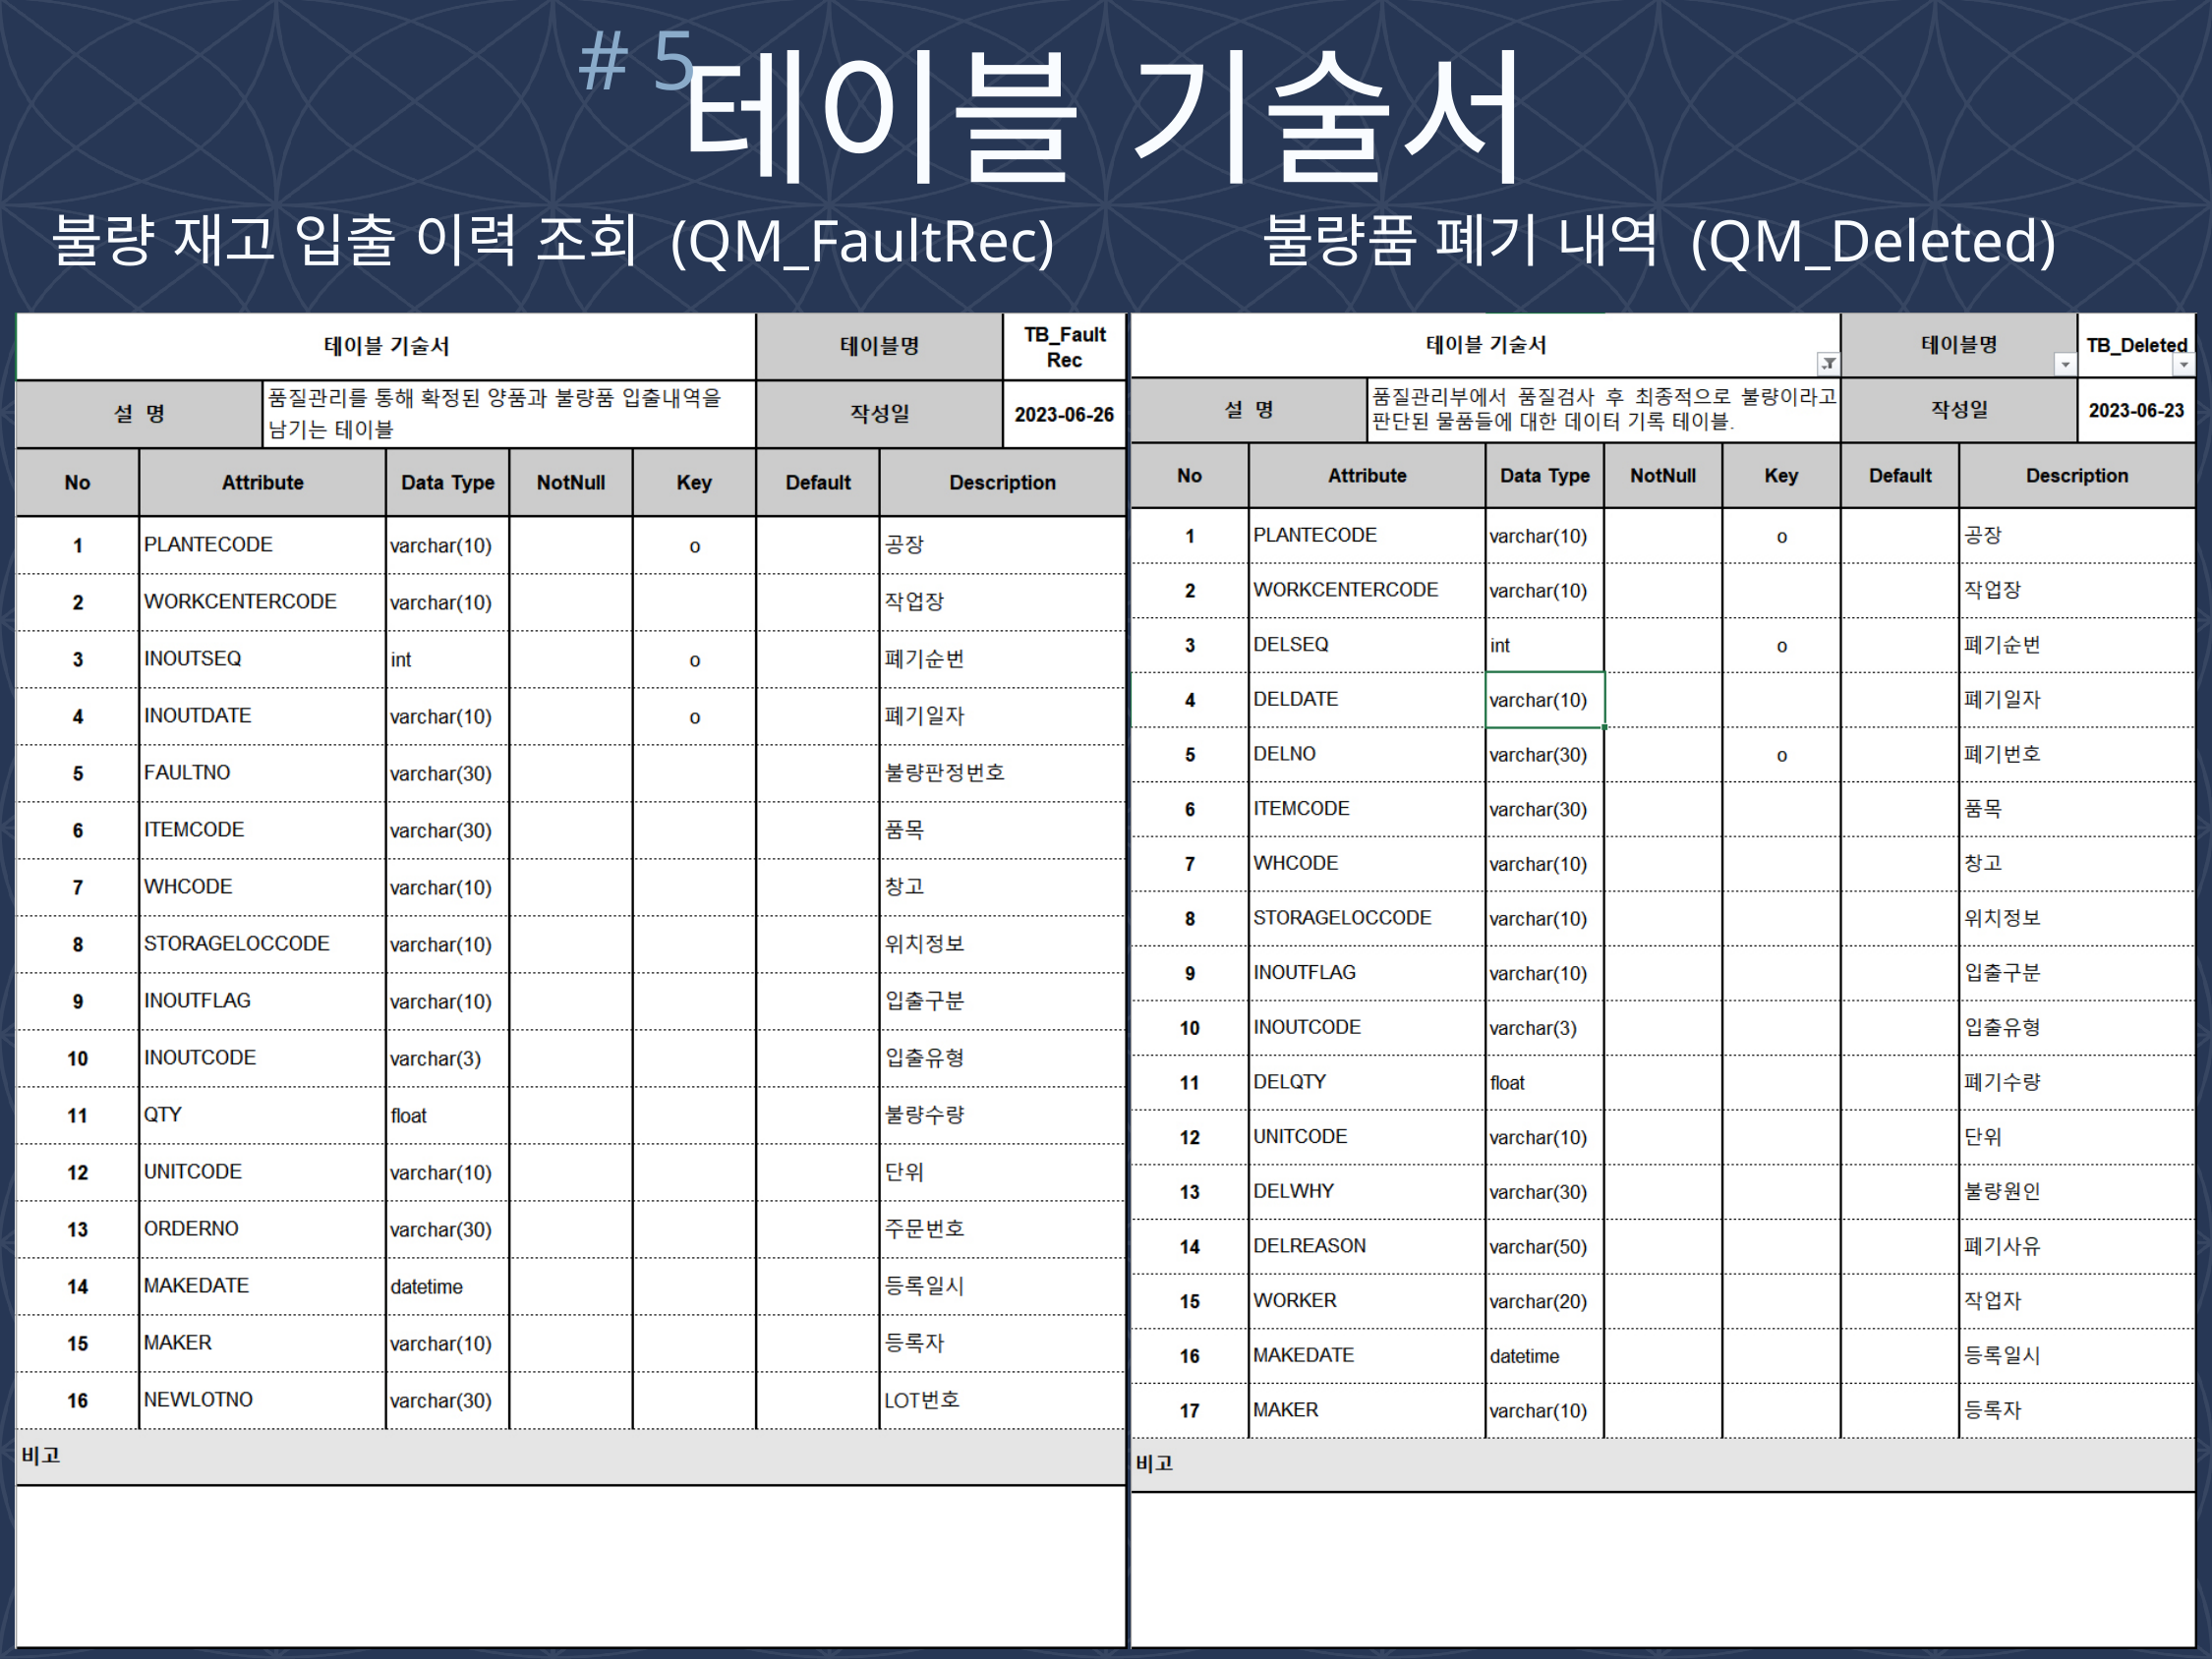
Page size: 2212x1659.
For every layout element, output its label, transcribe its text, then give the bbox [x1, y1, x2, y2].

text_box 불량 재고 입출 이력 조회 (QM_FaultRec) [0, 203, 1105, 273]
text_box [15, 312, 2197, 1649]
text_box [0, 0, 2212, 203]
text_box 테이블 기술서 [210, 25, 2002, 202]
text_box 불량품 폐기 내역 (QM_Deleted) [1105, 203, 2212, 273]
text_box # 5 [577, 27, 756, 107]
text_box [0, 273, 2212, 1659]
